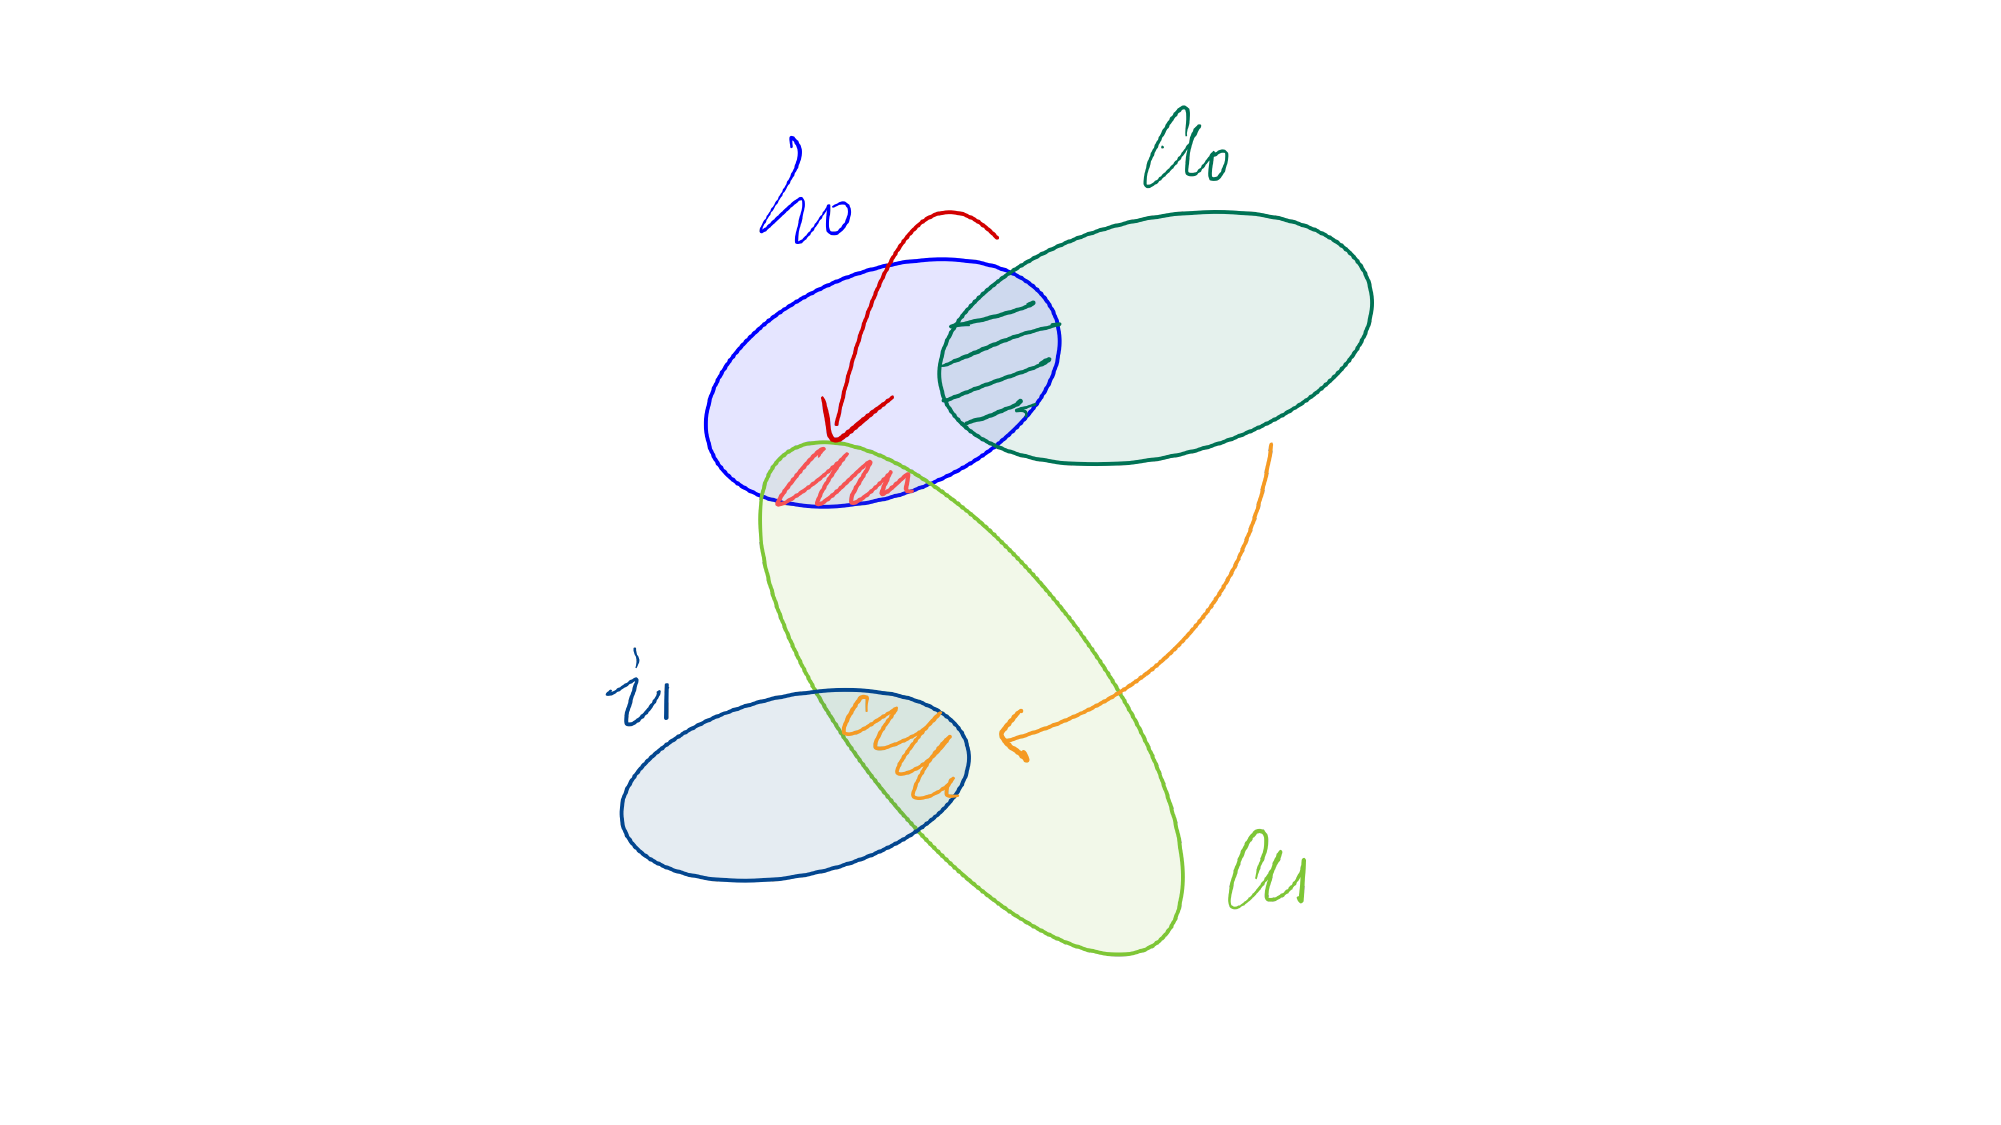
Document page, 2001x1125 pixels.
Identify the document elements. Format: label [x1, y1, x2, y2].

picture [601, 105, 1399, 1020]
